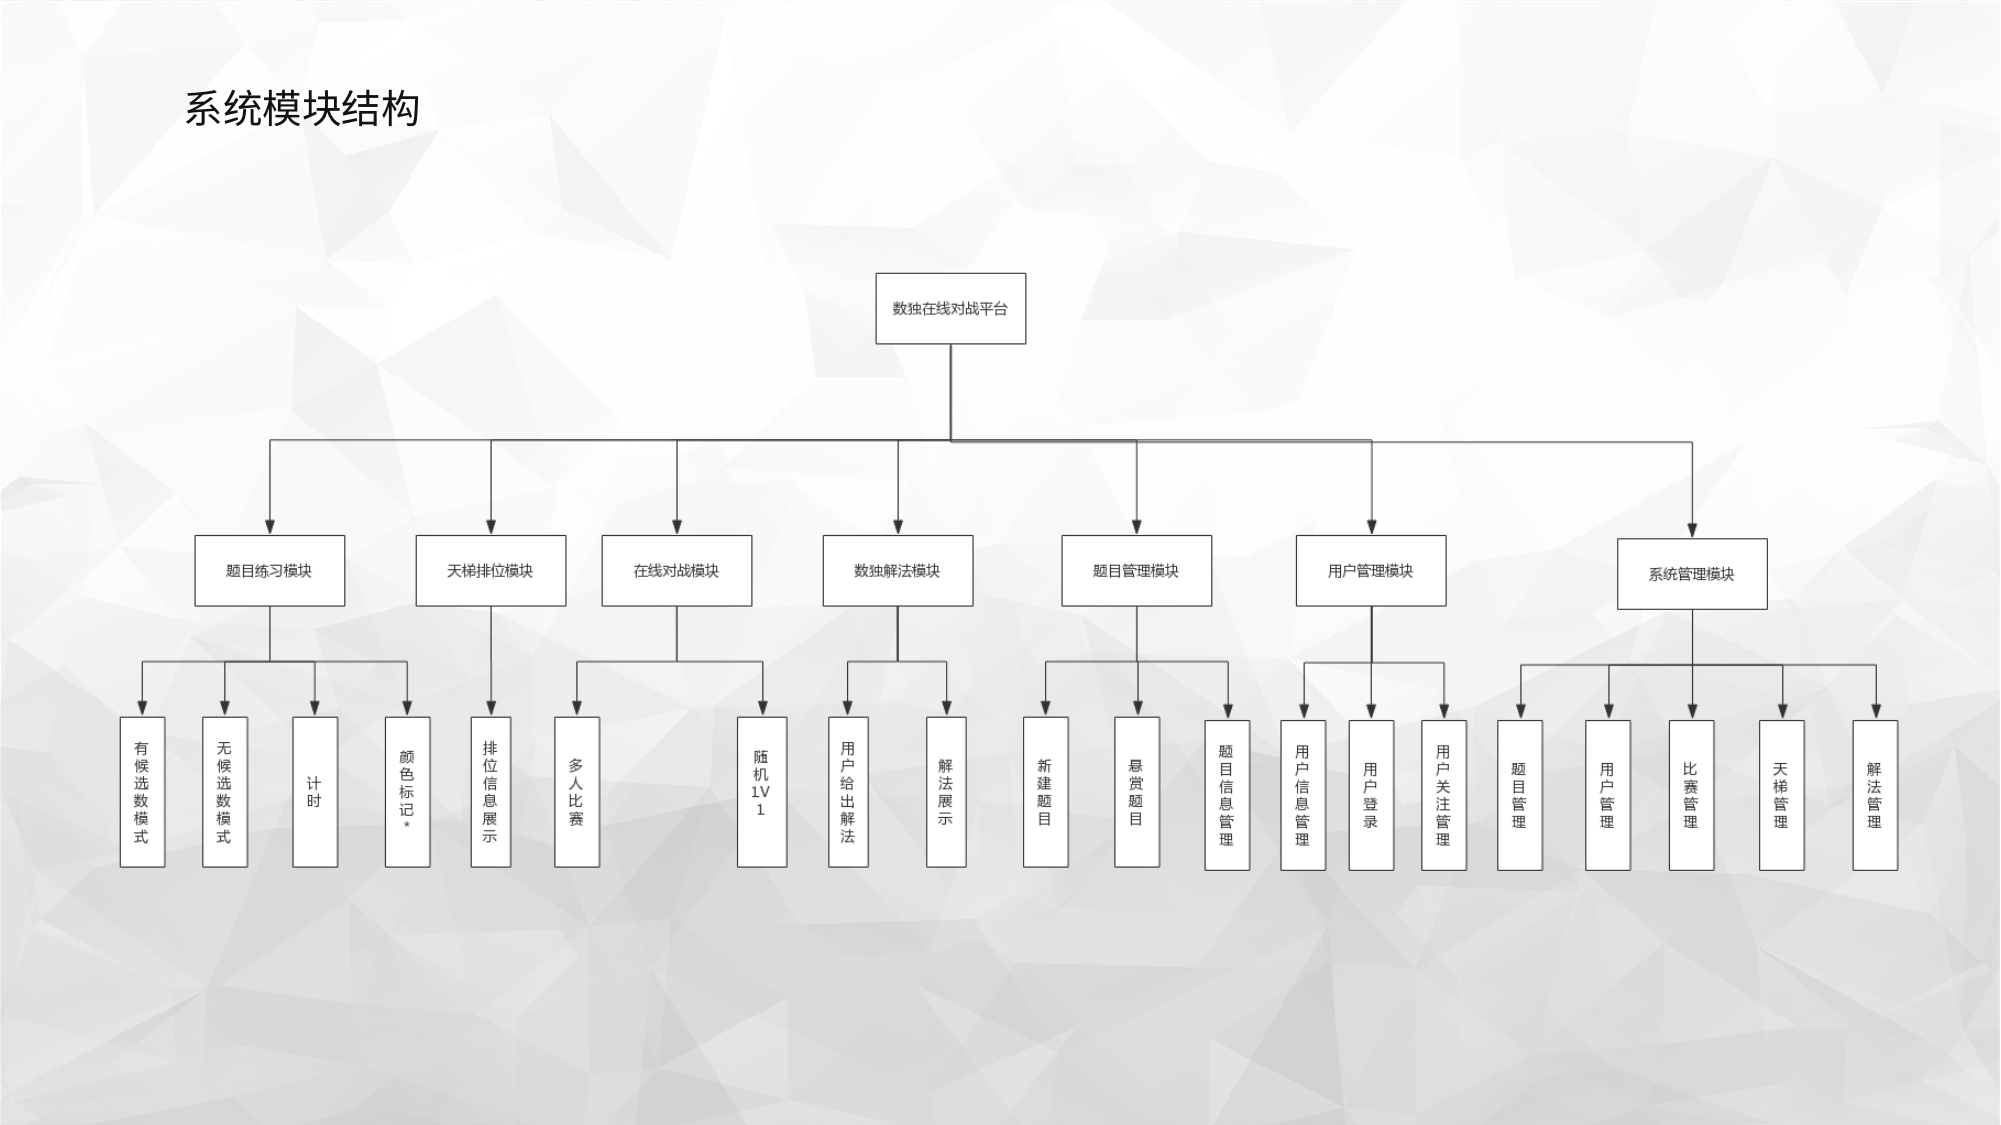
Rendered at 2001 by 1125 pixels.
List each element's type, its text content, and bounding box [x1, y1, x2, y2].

picture [0, 0, 2000, 1125]
text_box 系统模块结构 [169, 77, 561, 140]
